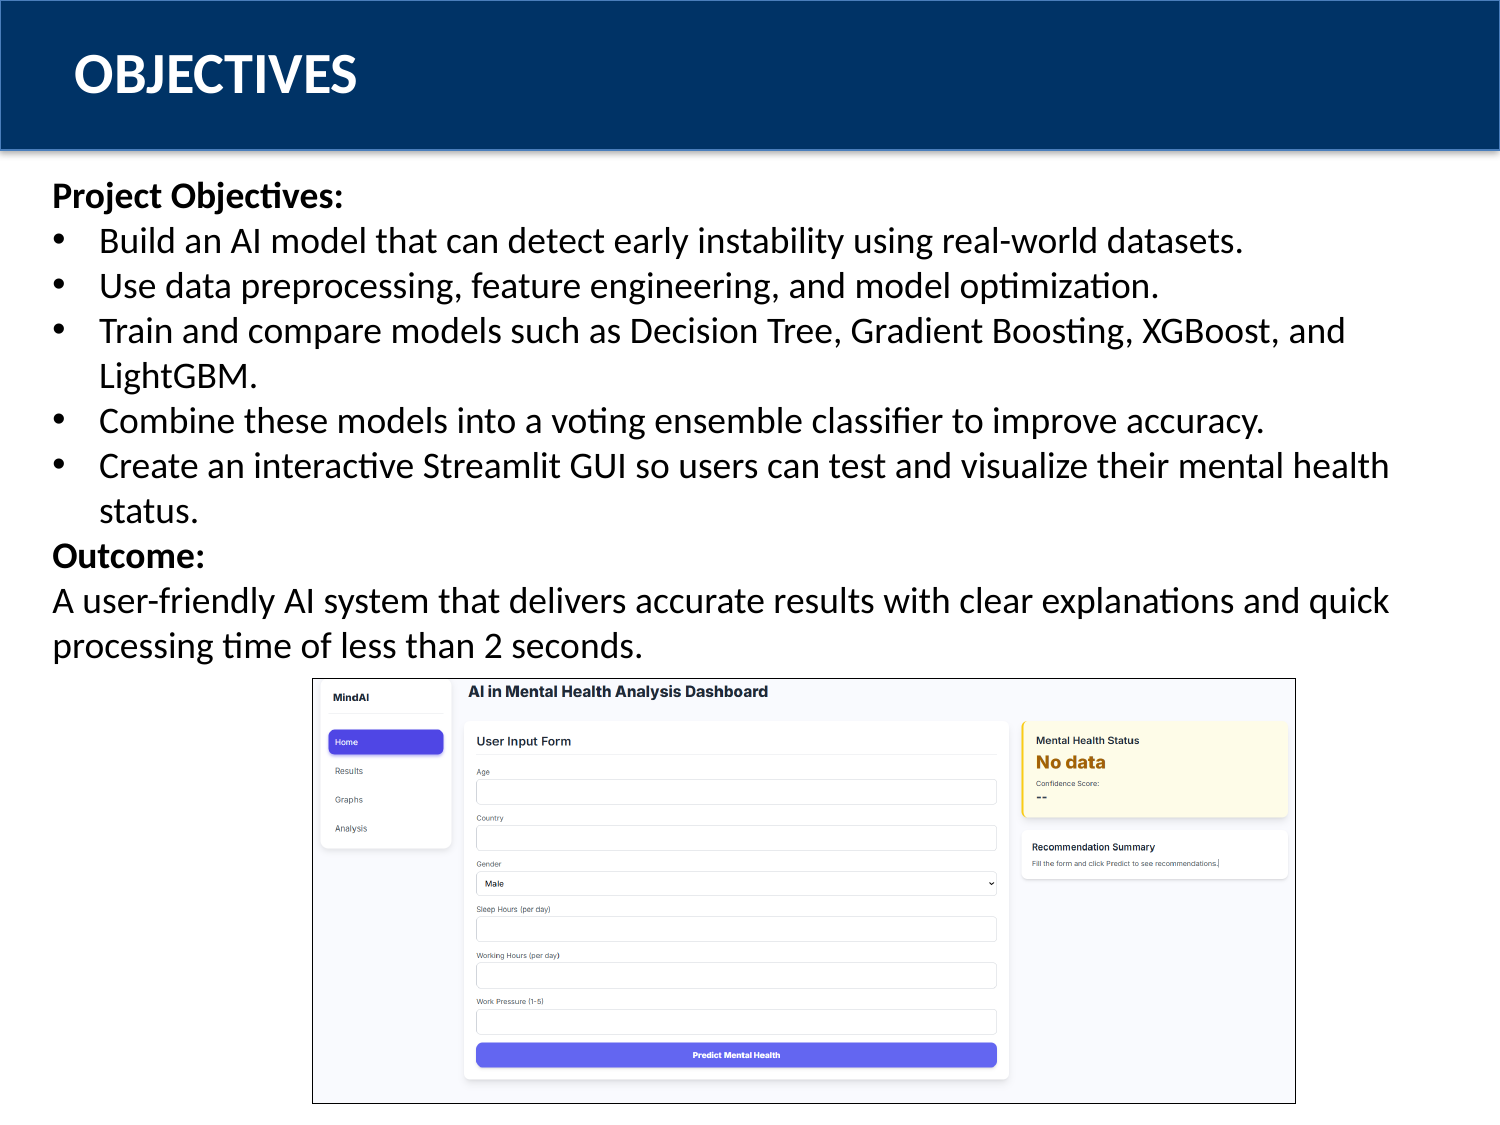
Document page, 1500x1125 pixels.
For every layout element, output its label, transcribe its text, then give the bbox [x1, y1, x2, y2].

text_box OBJECTIVES [59, 0, 374, 113]
text_box [0, 0, 1500, 151]
picture [312, 678, 1296, 1105]
text_box Project Objectives: Build an AI model that can detect early instability using real-world datasets. Use data preprocessing, feature engineering, and model optimization. Train and compare models such as Decision Tree, Gradient Boosting, XGBoost, and LightGBM. Combine these models into a voting ensemble classifier to improve accuracy. Create an interactive Streamlit GUI so users can test and visualize their mental health status. Outcome: A user-friendly AI system that delivers accurate results with clear explanations and quick processing time of less than 2 seconds. [37, 163, 1463, 674]
